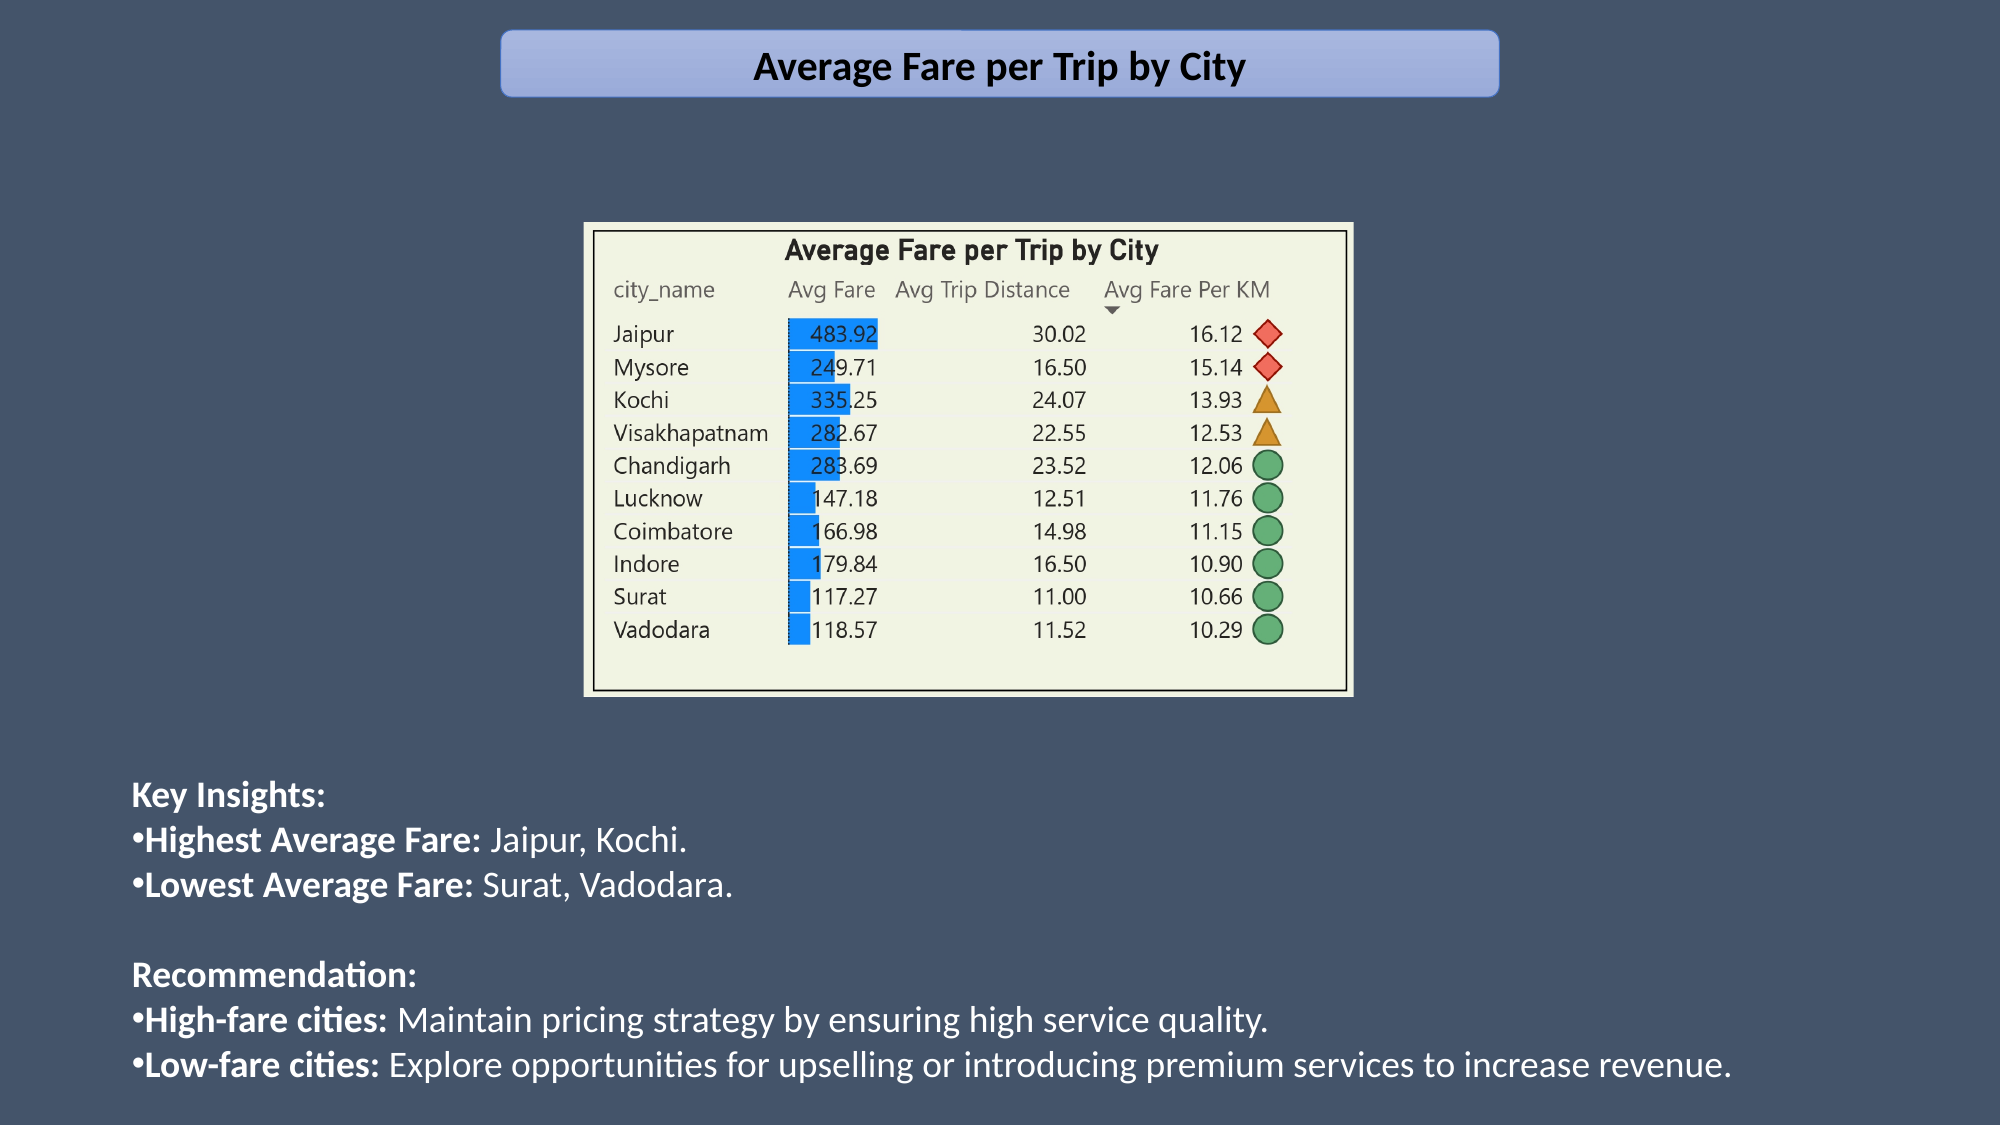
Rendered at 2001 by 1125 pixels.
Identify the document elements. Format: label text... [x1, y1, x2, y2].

picture [583, 222, 1354, 697]
text_box Average Fare per Trip by City [500, 29, 1500, 98]
text_box Key Insights: Highest Average Fare: Jaipur, Kochi. Lowest Average Fare: Surat, Vadodara. Recommendation: High-fare cities: Maintain pricing strategy by ensuring high service quality. Low-fare cities: Explore opportunities for upselling or introducing premium services to increase revenue. [117, 717, 1909, 1093]
